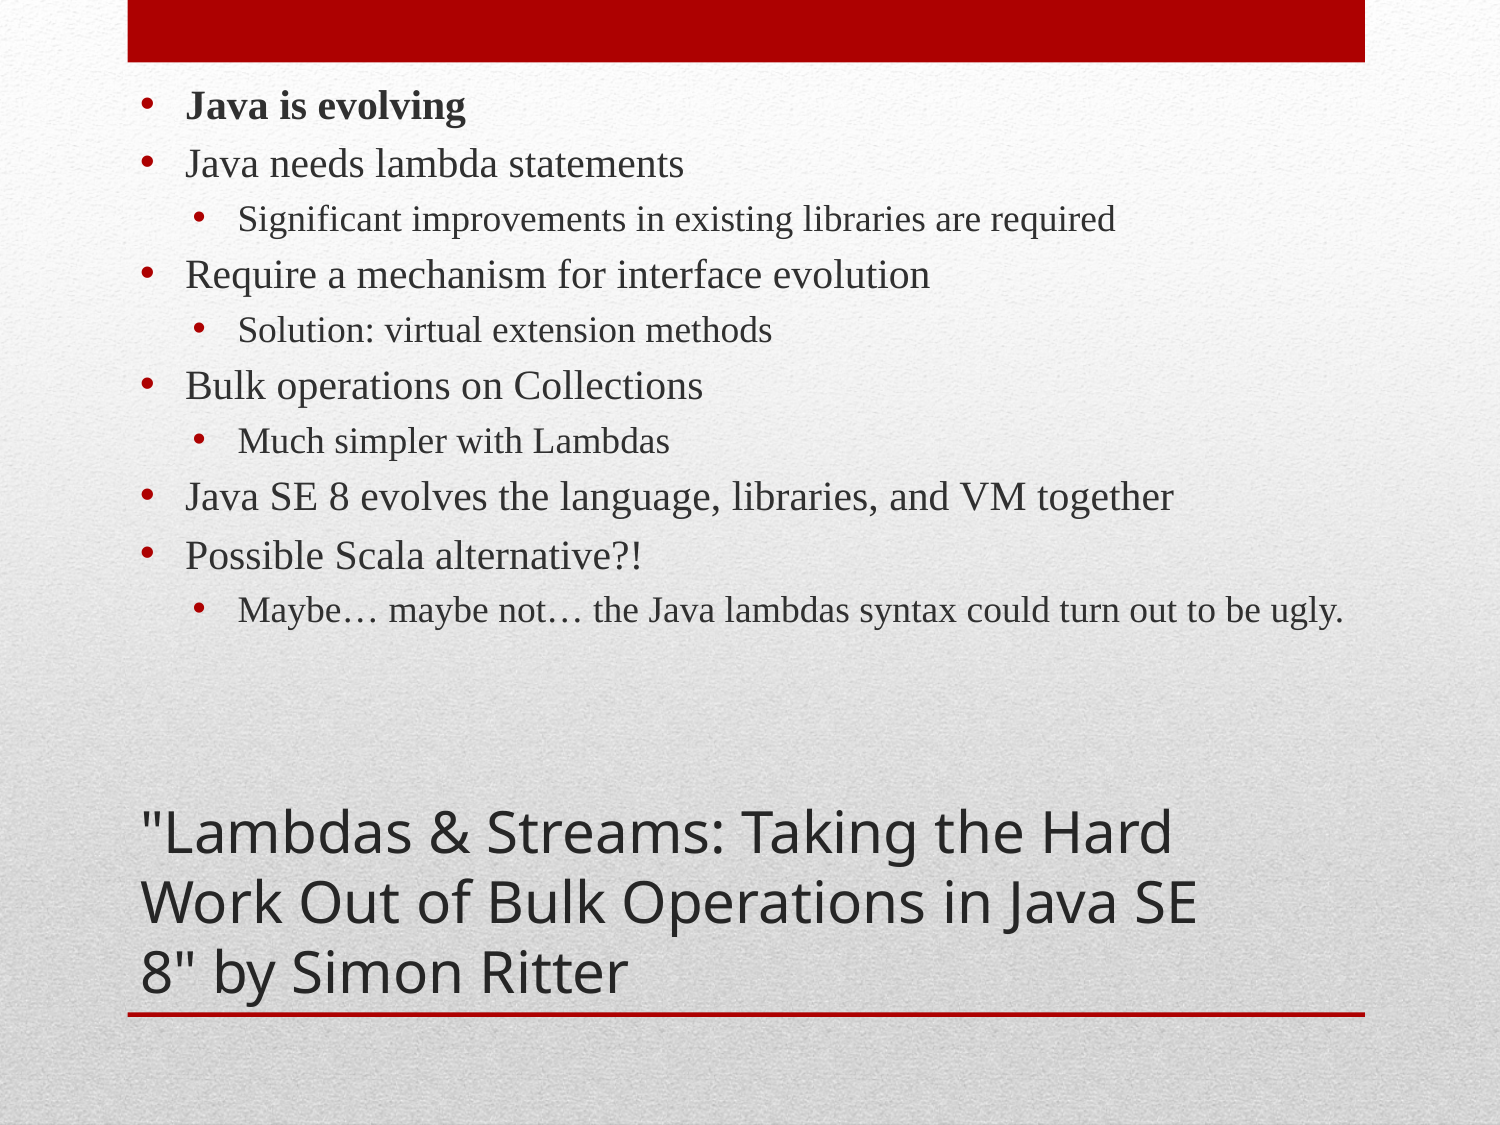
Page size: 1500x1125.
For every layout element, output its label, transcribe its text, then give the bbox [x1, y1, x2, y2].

list Java is evolving Java needs lambda statements Significant improvements in existing libraries are required Require a mechanism for interface evolution Solution: virtual extension methods Bulk operations on Collections Much simpler with Lambdas Java SE 8 evolves the language, libraries, and VM together Possible Scala alternative?! Maybe… maybe not… the Java lambdas syntax could turn out to be ugly. [125, 70, 1363, 851]
title "Lambdas & Streams: Taking the Hard Work Out of Bulk Operations in Java SE 8" by Simon Ritter [125, 851, 1238, 1013]
